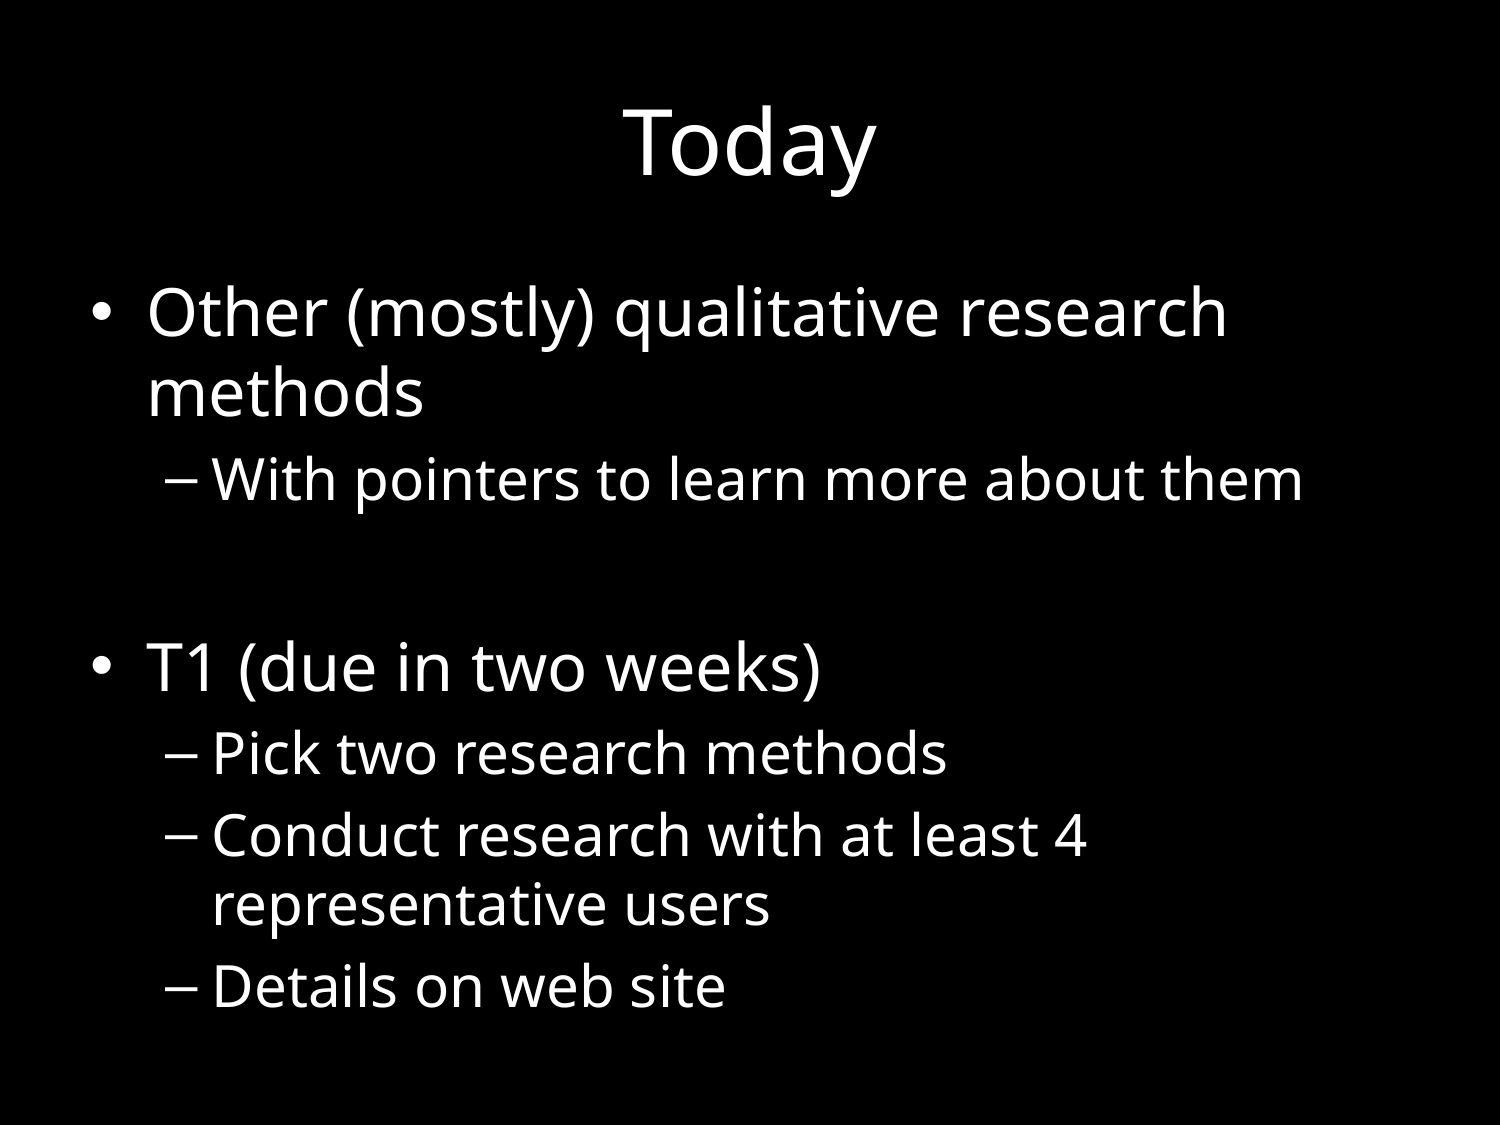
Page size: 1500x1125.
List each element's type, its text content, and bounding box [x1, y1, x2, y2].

title Today [75, 45, 1425, 233]
list Other (mostly) qualitative research methods With pointers to learn more about them T1 (due in two weeks) Pick two research methods Conduct research with at least 4 representative users Details on web site [75, 262, 1425, 1053]
